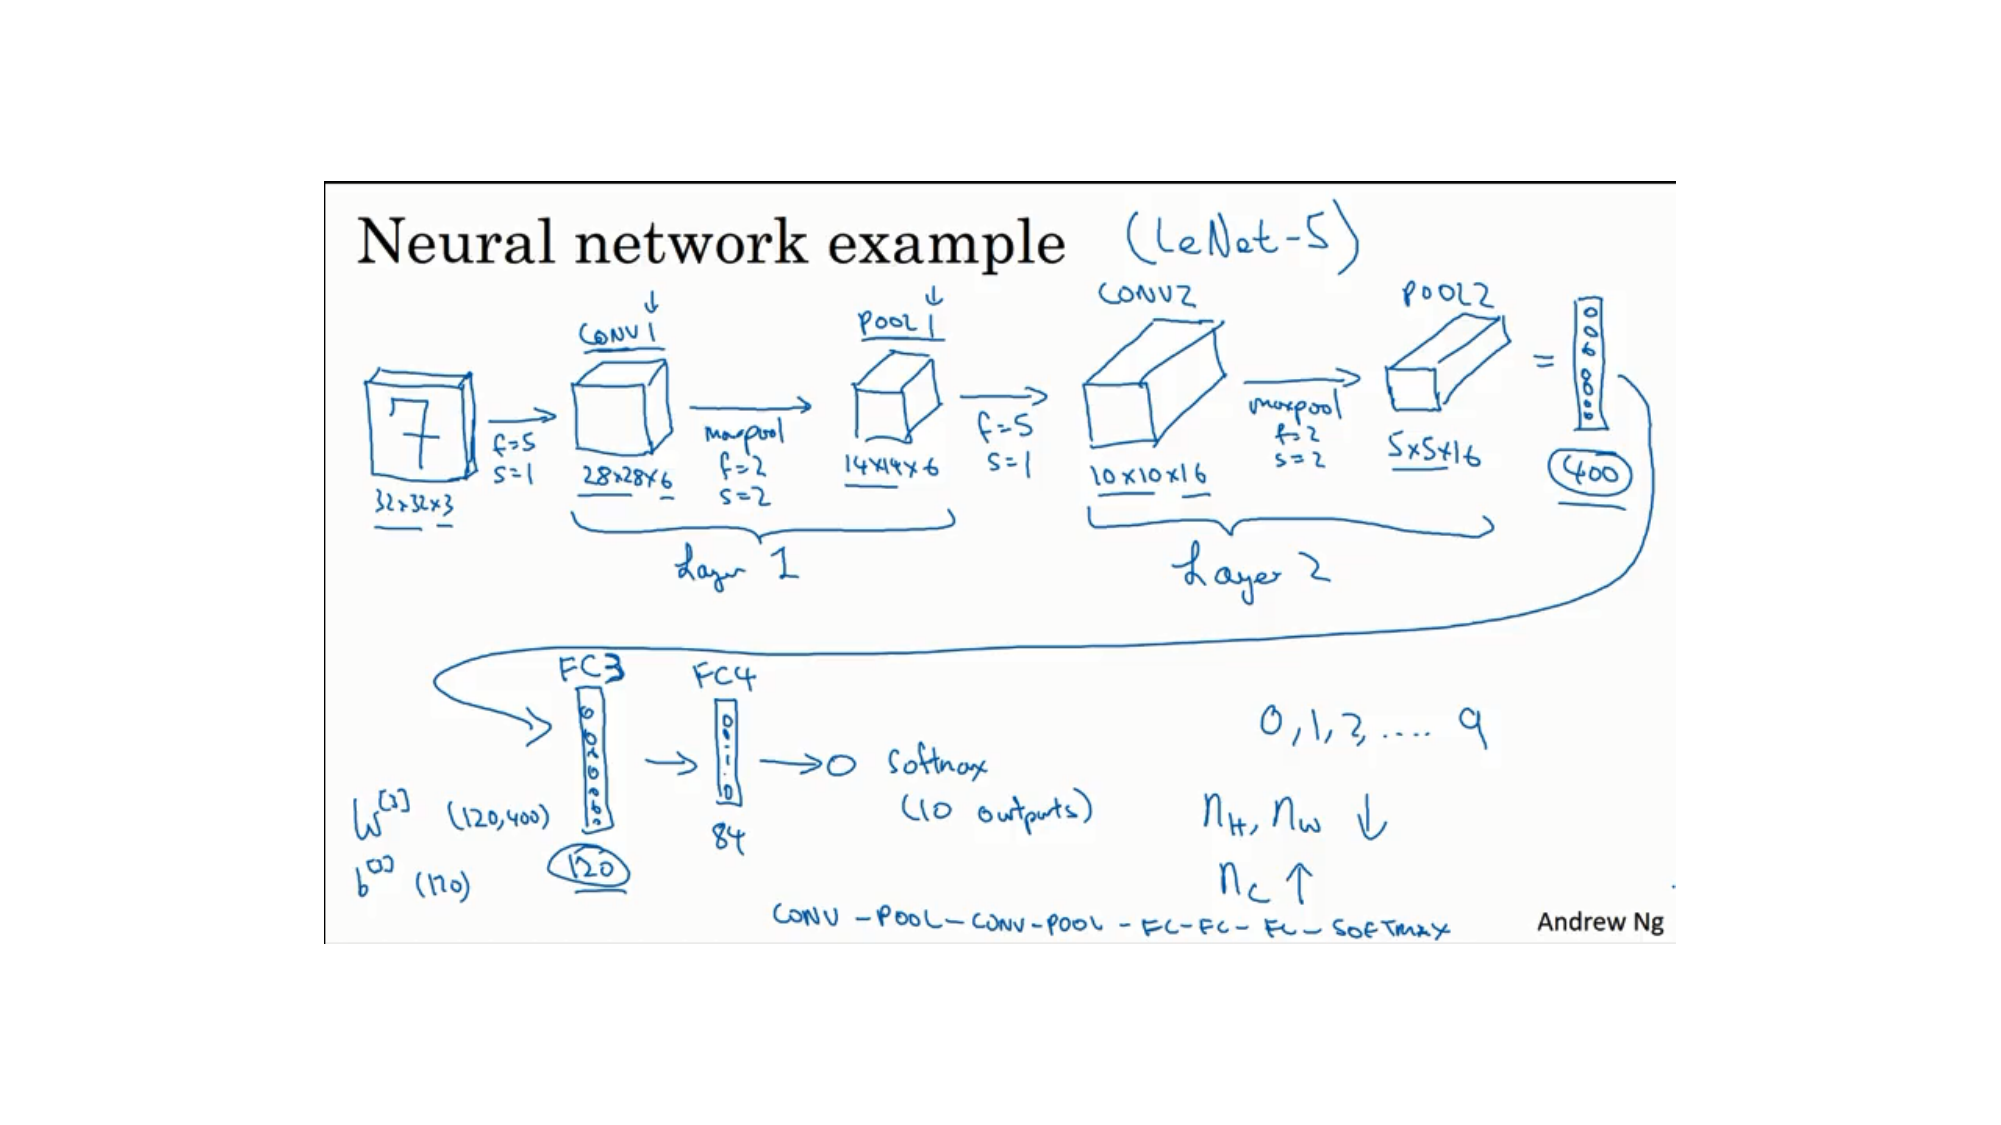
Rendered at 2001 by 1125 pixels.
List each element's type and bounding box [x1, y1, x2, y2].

picture [324, 181, 1676, 944]
